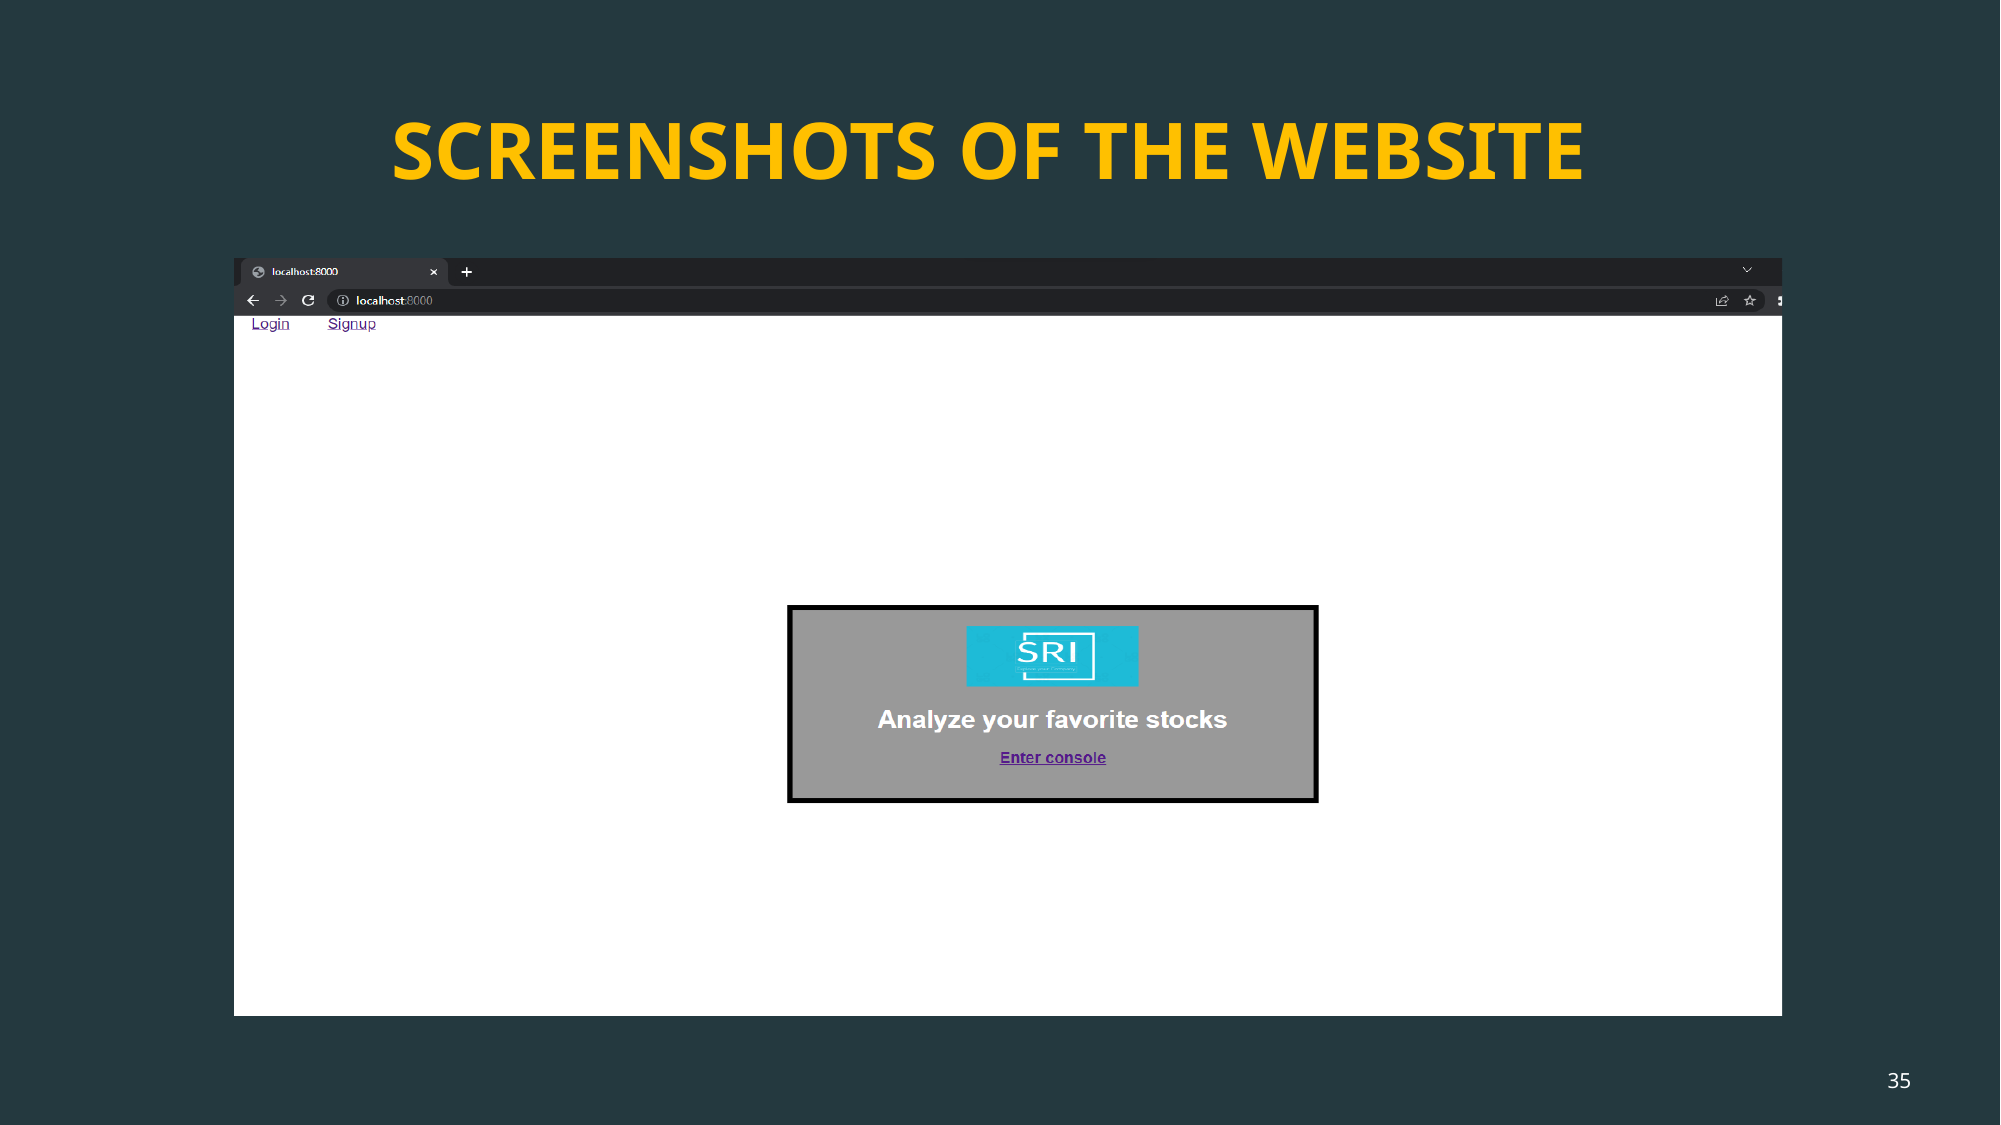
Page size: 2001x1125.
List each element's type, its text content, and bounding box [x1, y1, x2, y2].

title SCREENSHOTS OF THE WEBSITE [166, 95, 1812, 203]
slide_number ‹#› [1549, 1050, 1912, 1111]
picture [217, 237, 1783, 1016]
